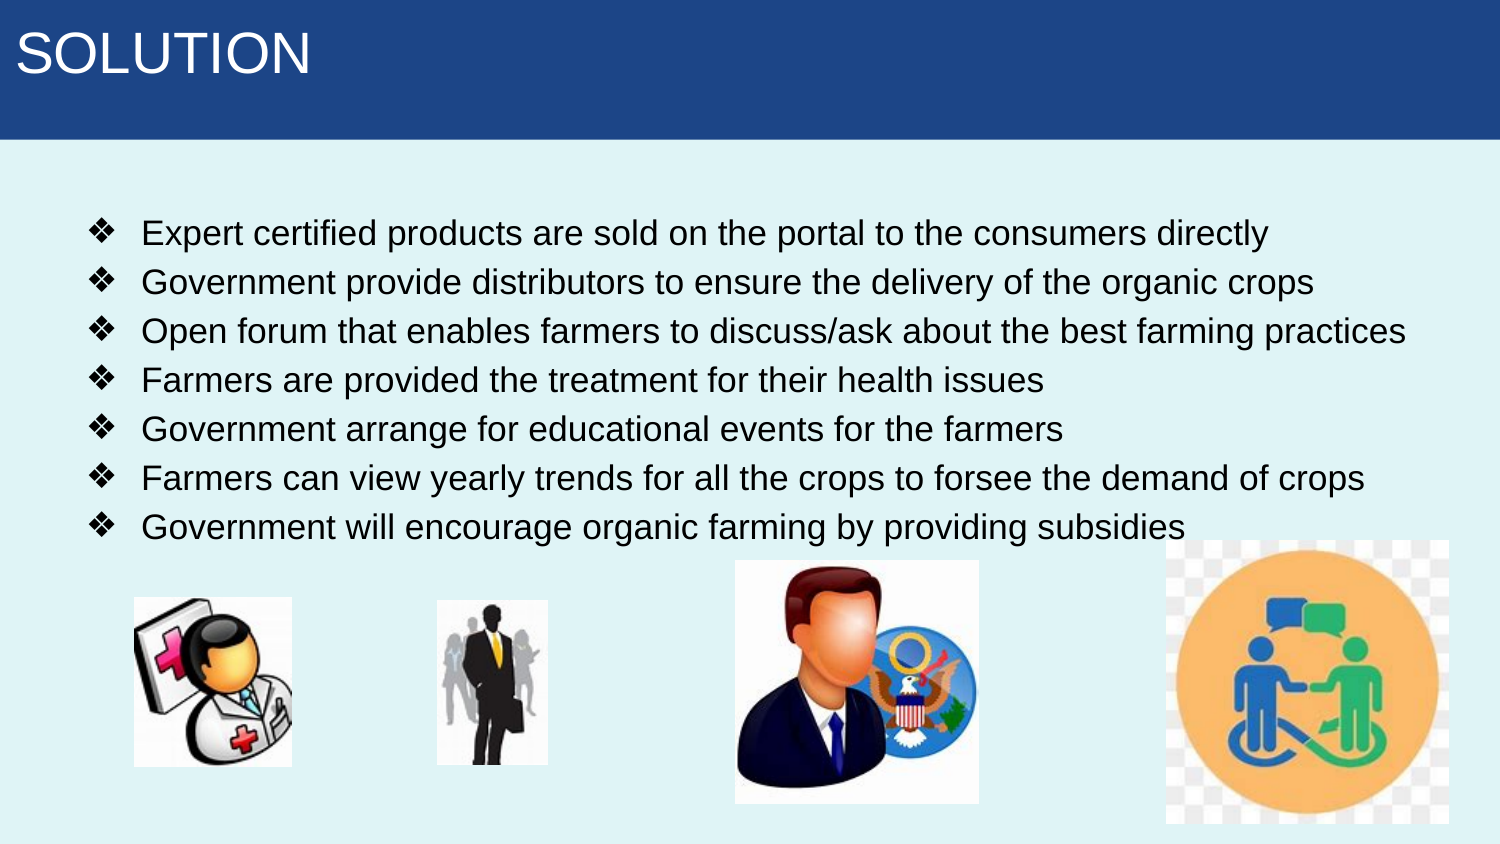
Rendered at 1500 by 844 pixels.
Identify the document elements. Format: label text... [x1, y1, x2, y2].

picture [1165, 540, 1450, 824]
title SOLUTION [0, 0, 1500, 140]
picture [134, 597, 292, 767]
list Expert certified products are sold on the portal to the consumers directly Government provide distributors to ensure the delivery of the organic crops Open forum that enables farmers to discuss/ask about the best farming practices Farmers are provided the treatment for their health issues Government arrange for educational events for the farmers Farmers can view yearly trends for all the crops to forsee the demand of crops Government will encourage organic farming by providing subsidies [51, 189, 1449, 750]
picture [735, 560, 979, 804]
picture [436, 599, 549, 765]
